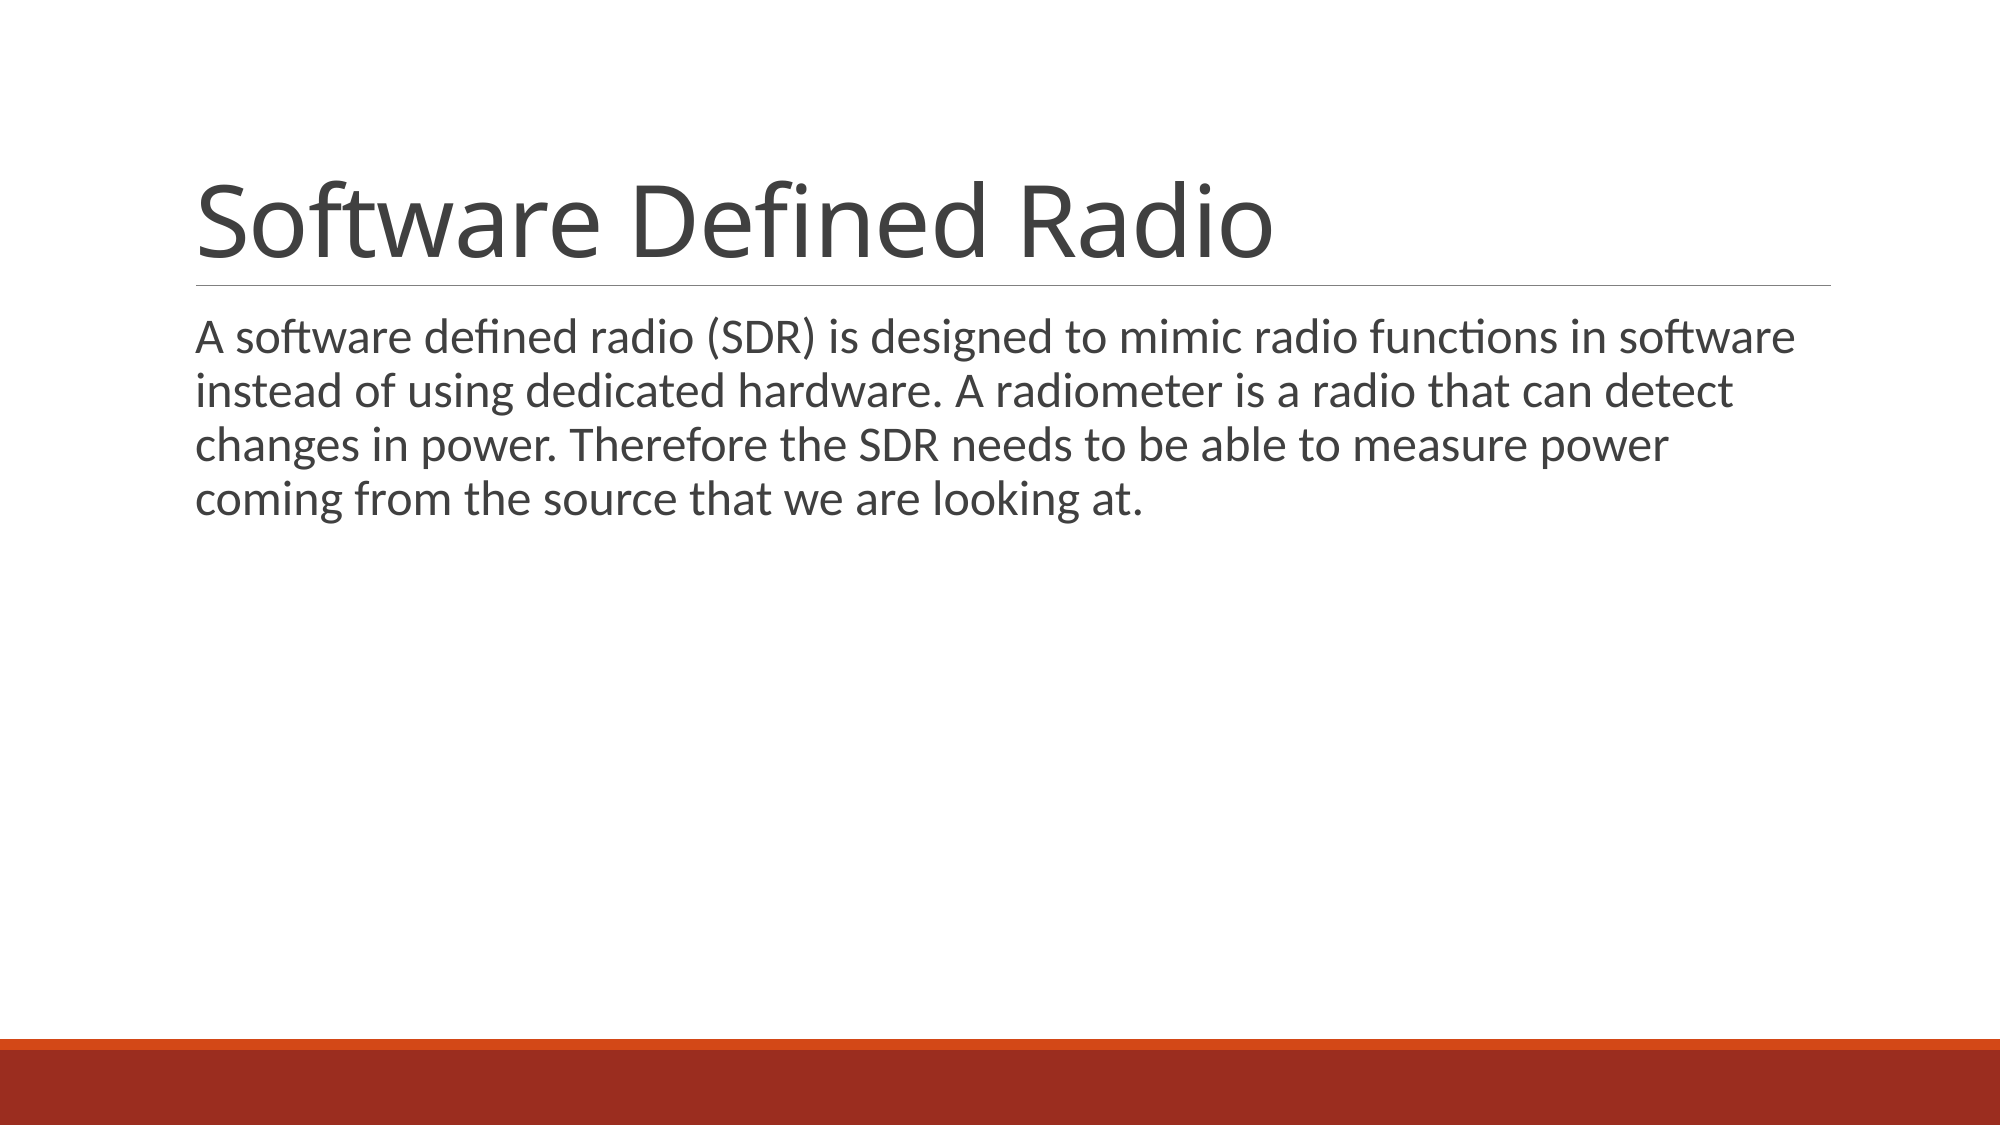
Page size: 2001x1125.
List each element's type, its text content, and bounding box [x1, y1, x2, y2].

title Software Defined Radio [180, 47, 1830, 285]
list A software defined radio (SDR) is designed to mimic radio functions in software instead of using dedicated hardware. A radiometer is a radio that can detect changes in power. Therefore the SDR needs to be able to measure power coming from the source that we are looking at. [180, 302, 1830, 963]
